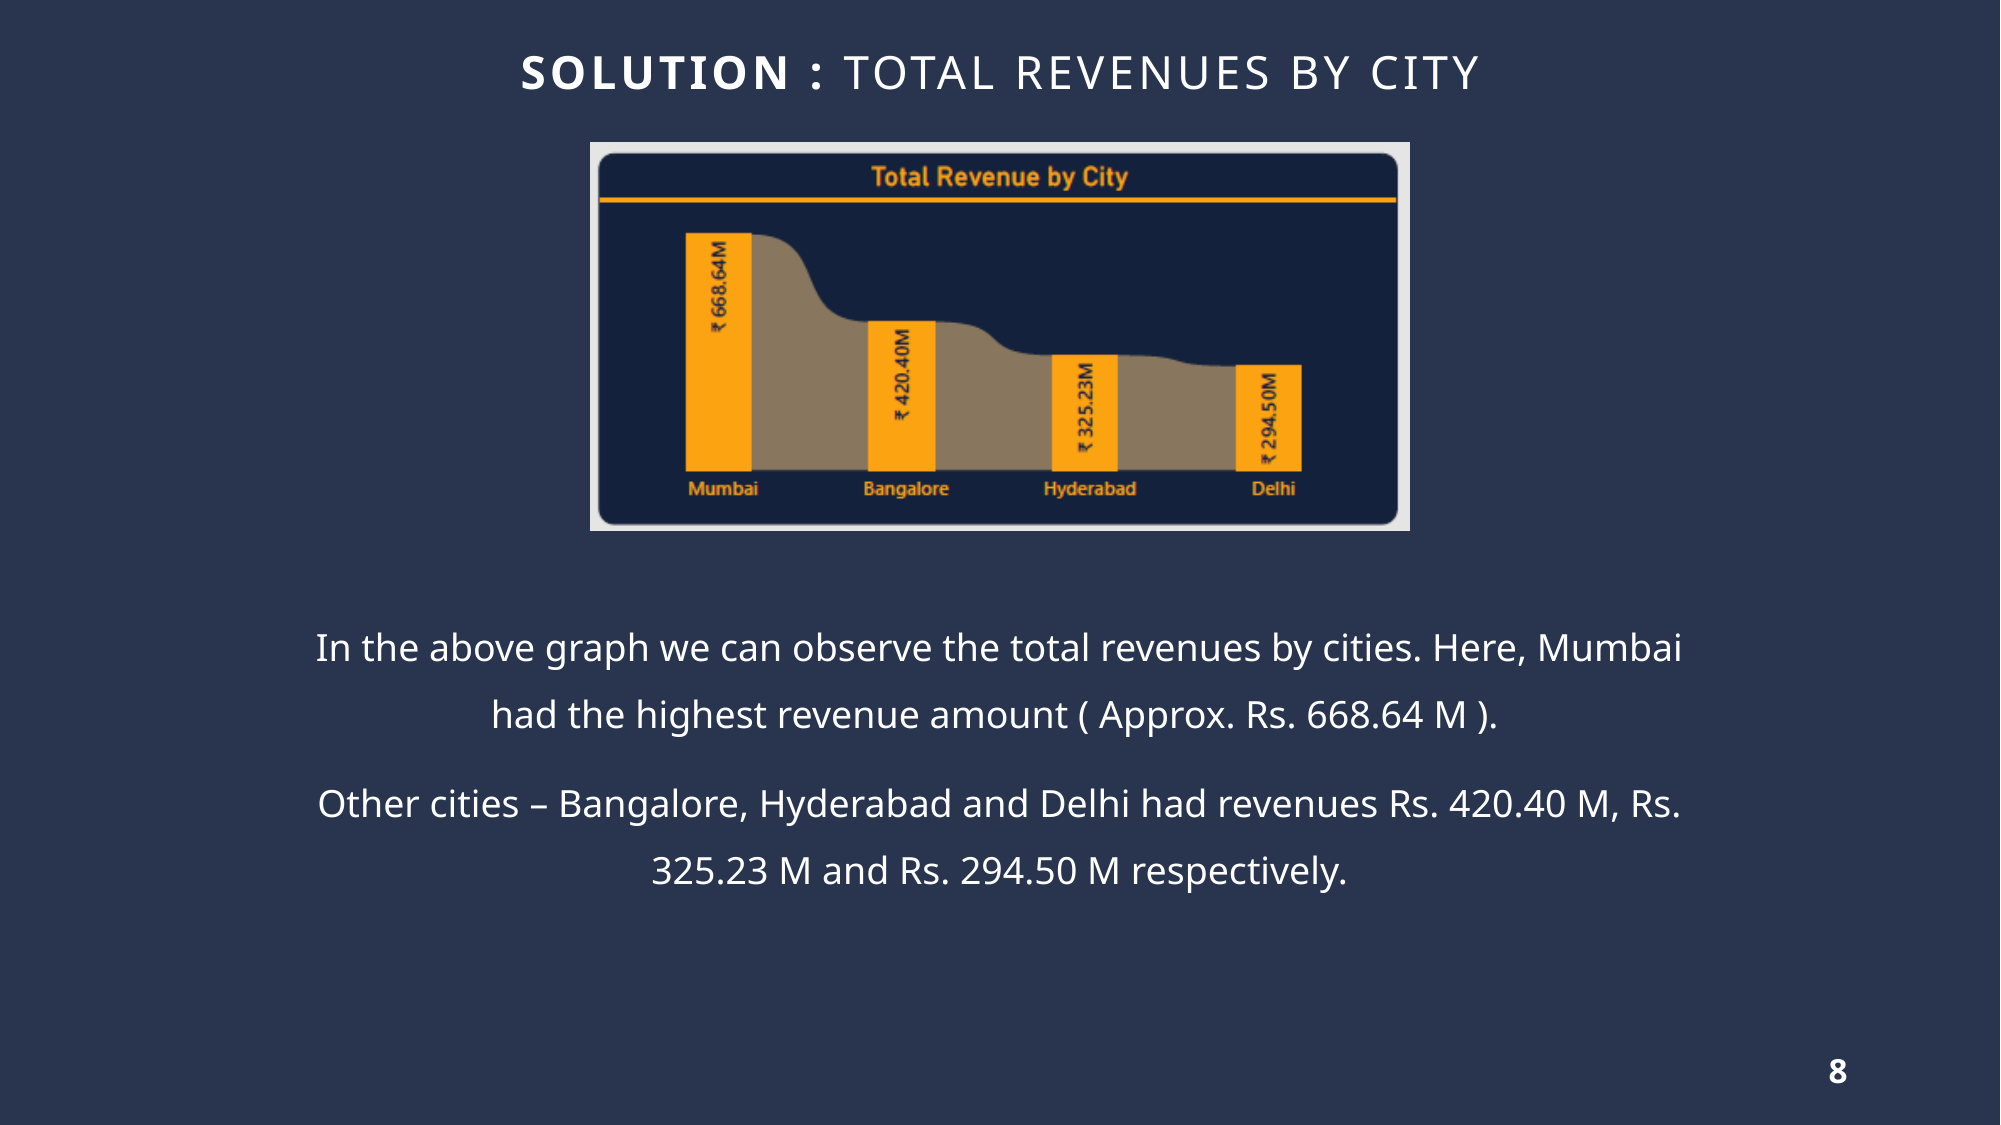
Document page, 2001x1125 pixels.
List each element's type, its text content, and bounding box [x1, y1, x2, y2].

title Solution : total revenues by city [93, 21, 1907, 127]
text_box In the above graph we can observe the total revenues by cities. Here, Mumbai had the highest revenue amount ( Approx. Rs. 668.64 M ). Other cities – Bangalore, Hyderabad and Delhi had revenues Rs. 420.40 M, Rs. 325.23 M and Rs. 294.50 M respectively. [274, 594, 1726, 890]
picture [589, 142, 1410, 531]
slide_number 8 [1412, 1042, 1863, 1103]
